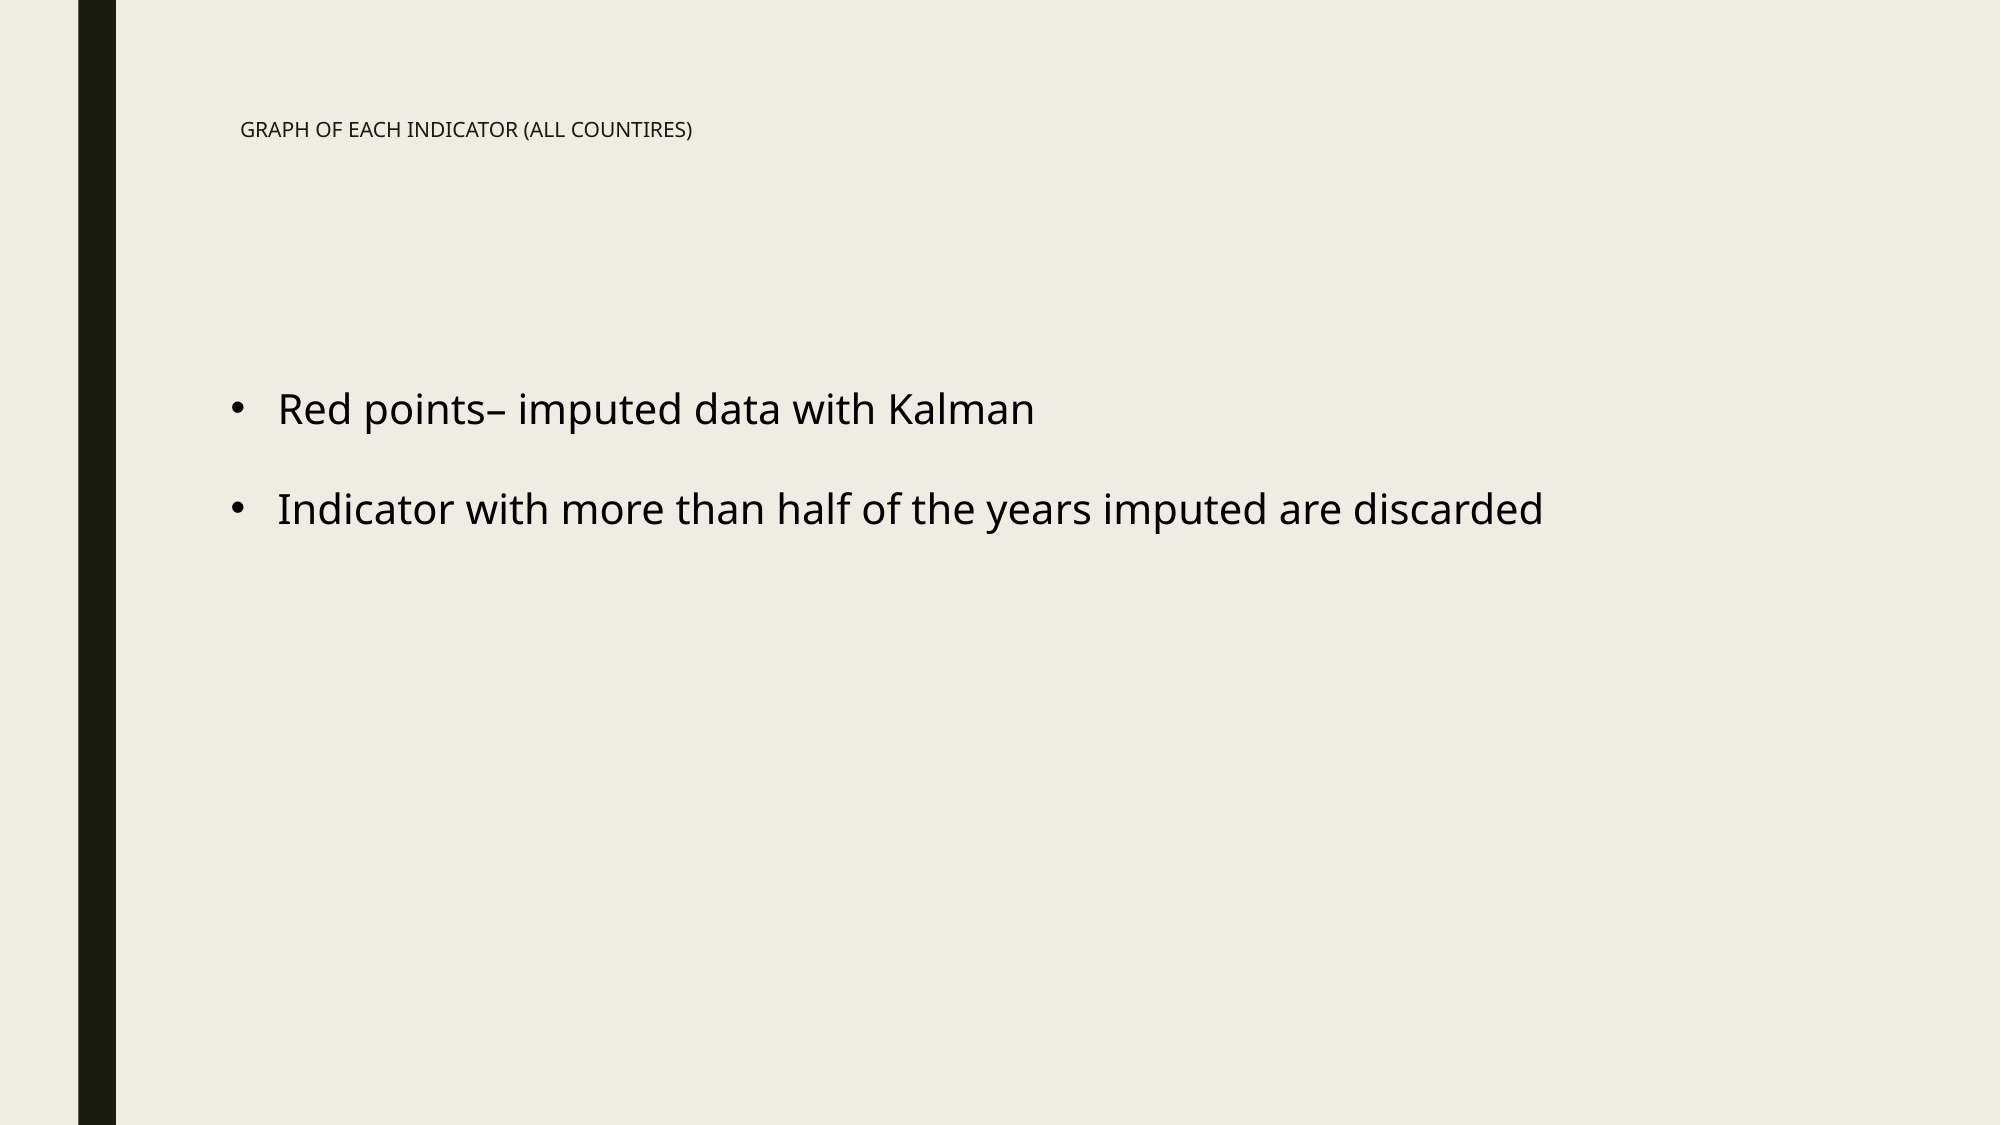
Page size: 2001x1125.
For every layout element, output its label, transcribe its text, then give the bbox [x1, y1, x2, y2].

title GRAPH OF EACH INDICATOR (ALL COUNTIRES) [225, 112, 1866, 296]
text_box Red points– imputed data with Kalman Indicator with more than half of the years imputed are discarded [215, 375, 1830, 540]
